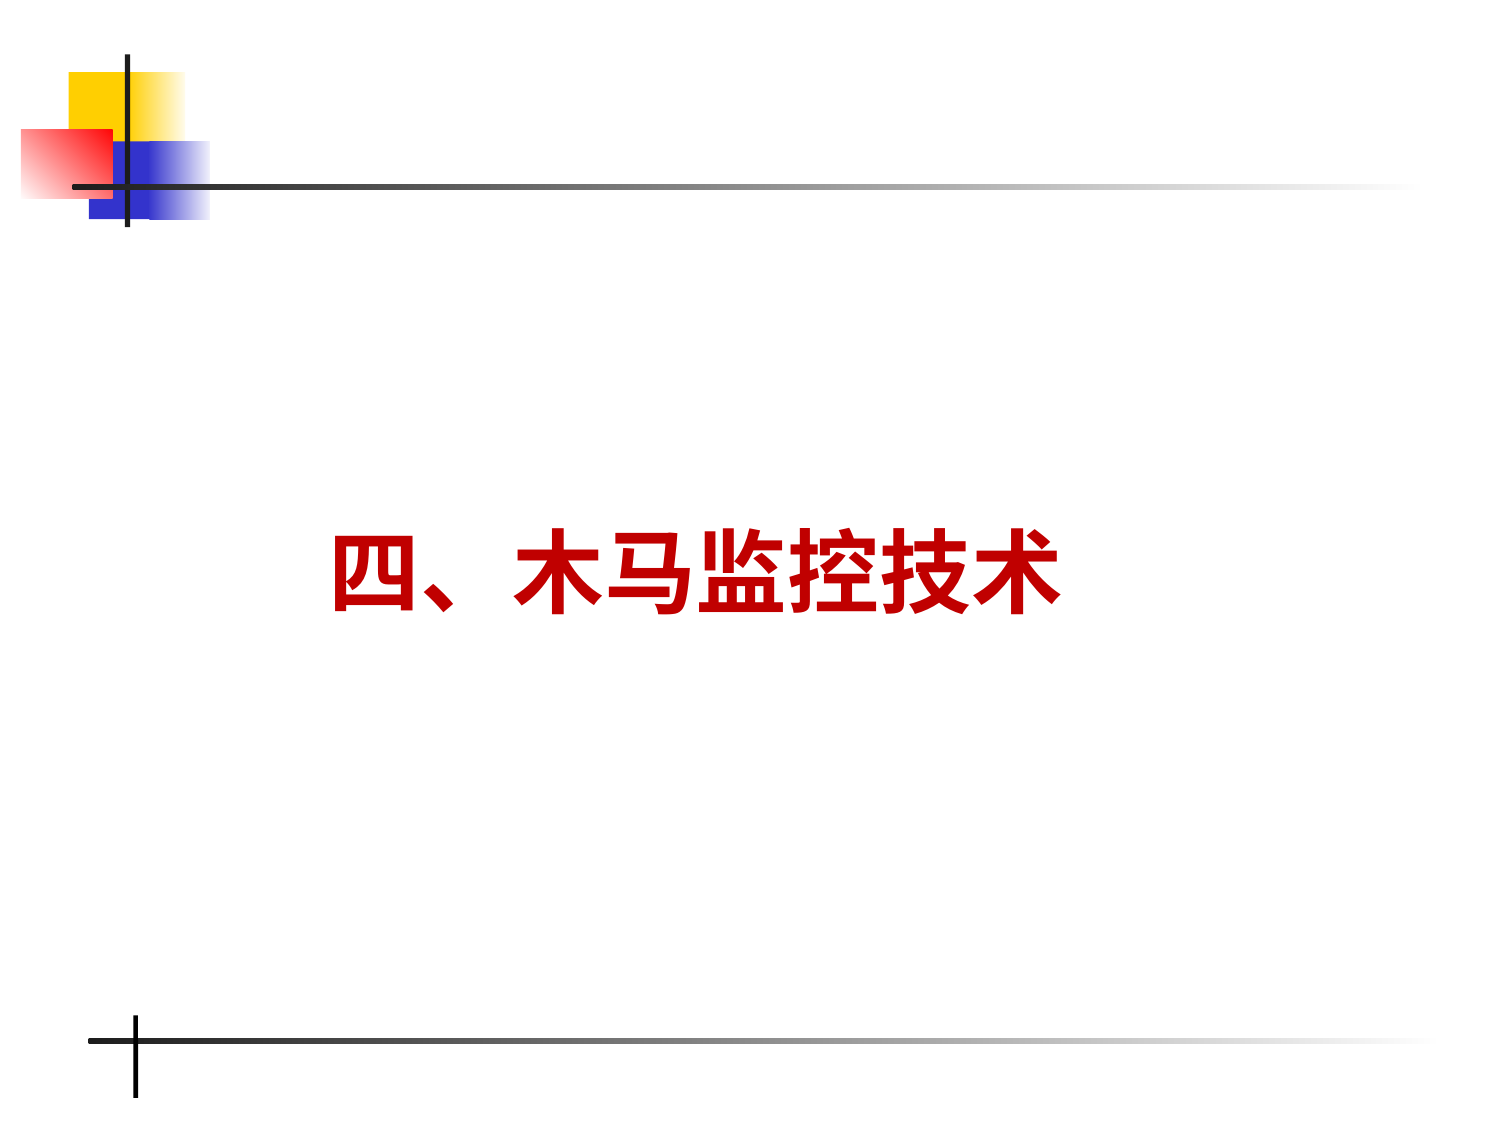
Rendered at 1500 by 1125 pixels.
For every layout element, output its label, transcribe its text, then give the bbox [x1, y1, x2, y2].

title 四、木马监控技术 [313, 474, 1302, 633]
